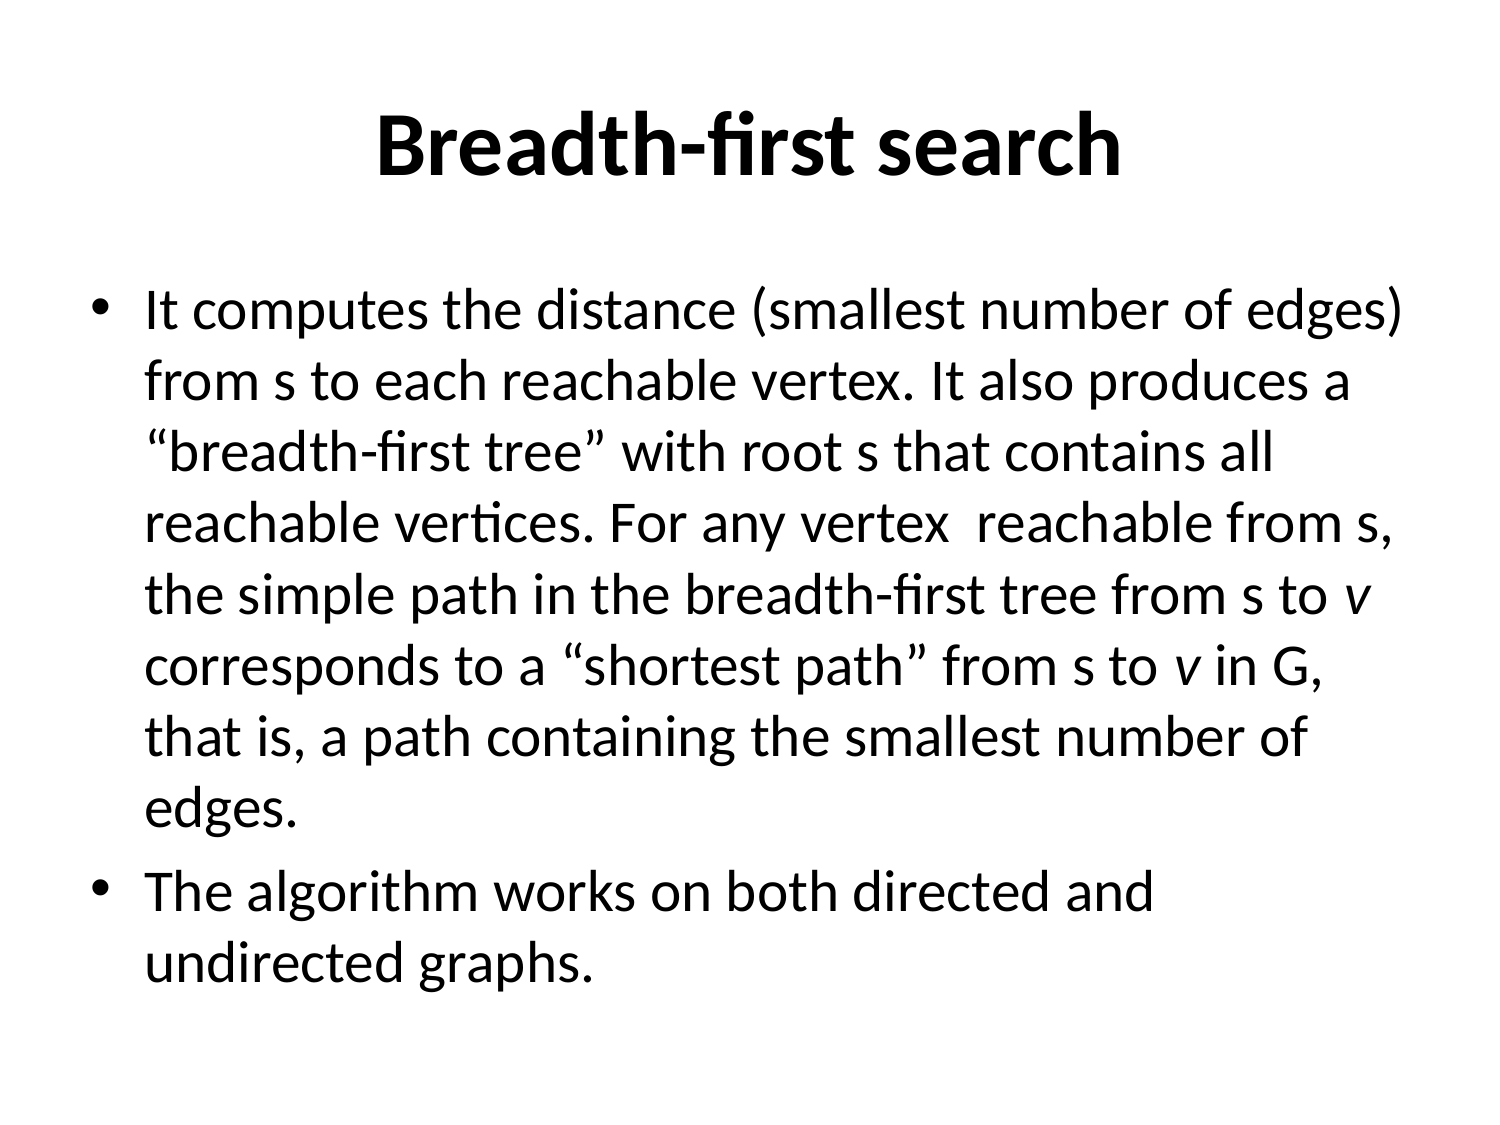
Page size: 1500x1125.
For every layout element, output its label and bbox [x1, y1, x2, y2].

title [75, 45, 1425, 233]
list [75, 262, 1425, 1005]
